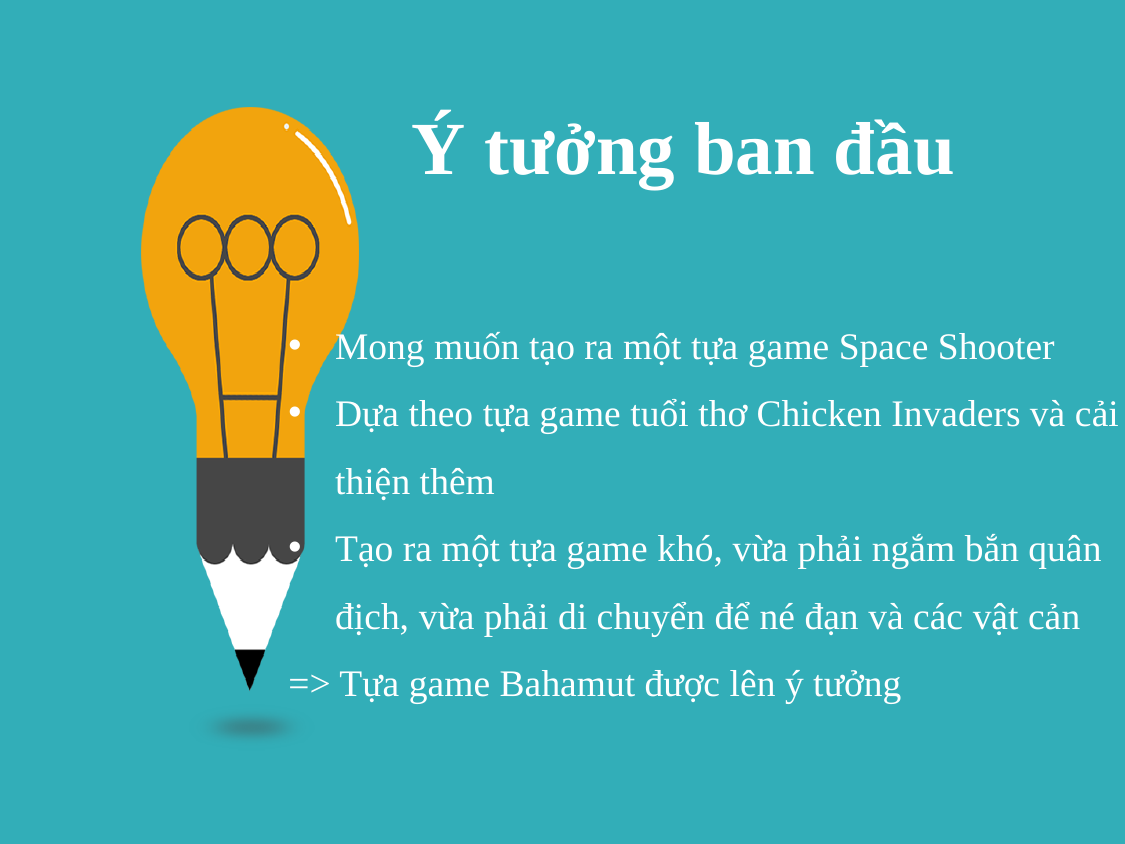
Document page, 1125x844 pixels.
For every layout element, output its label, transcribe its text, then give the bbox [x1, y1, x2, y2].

text_box Mong muốn tạo ra một tựa game Space Shooter Dựa theo tựa game tuổi thơ Chicken Invaders và cải thiện thêm Tạo ra một tựa game khó, vừa phải ngắm bắn quân địch, vừa phải di chuyển để né đạn và các vật cản => Tựa game Bahamut được lên ý tưởng [273, 291, 1125, 757]
picture [141, 107, 359, 751]
list Ý tưởng ban đầu [397, 55, 1012, 233]
